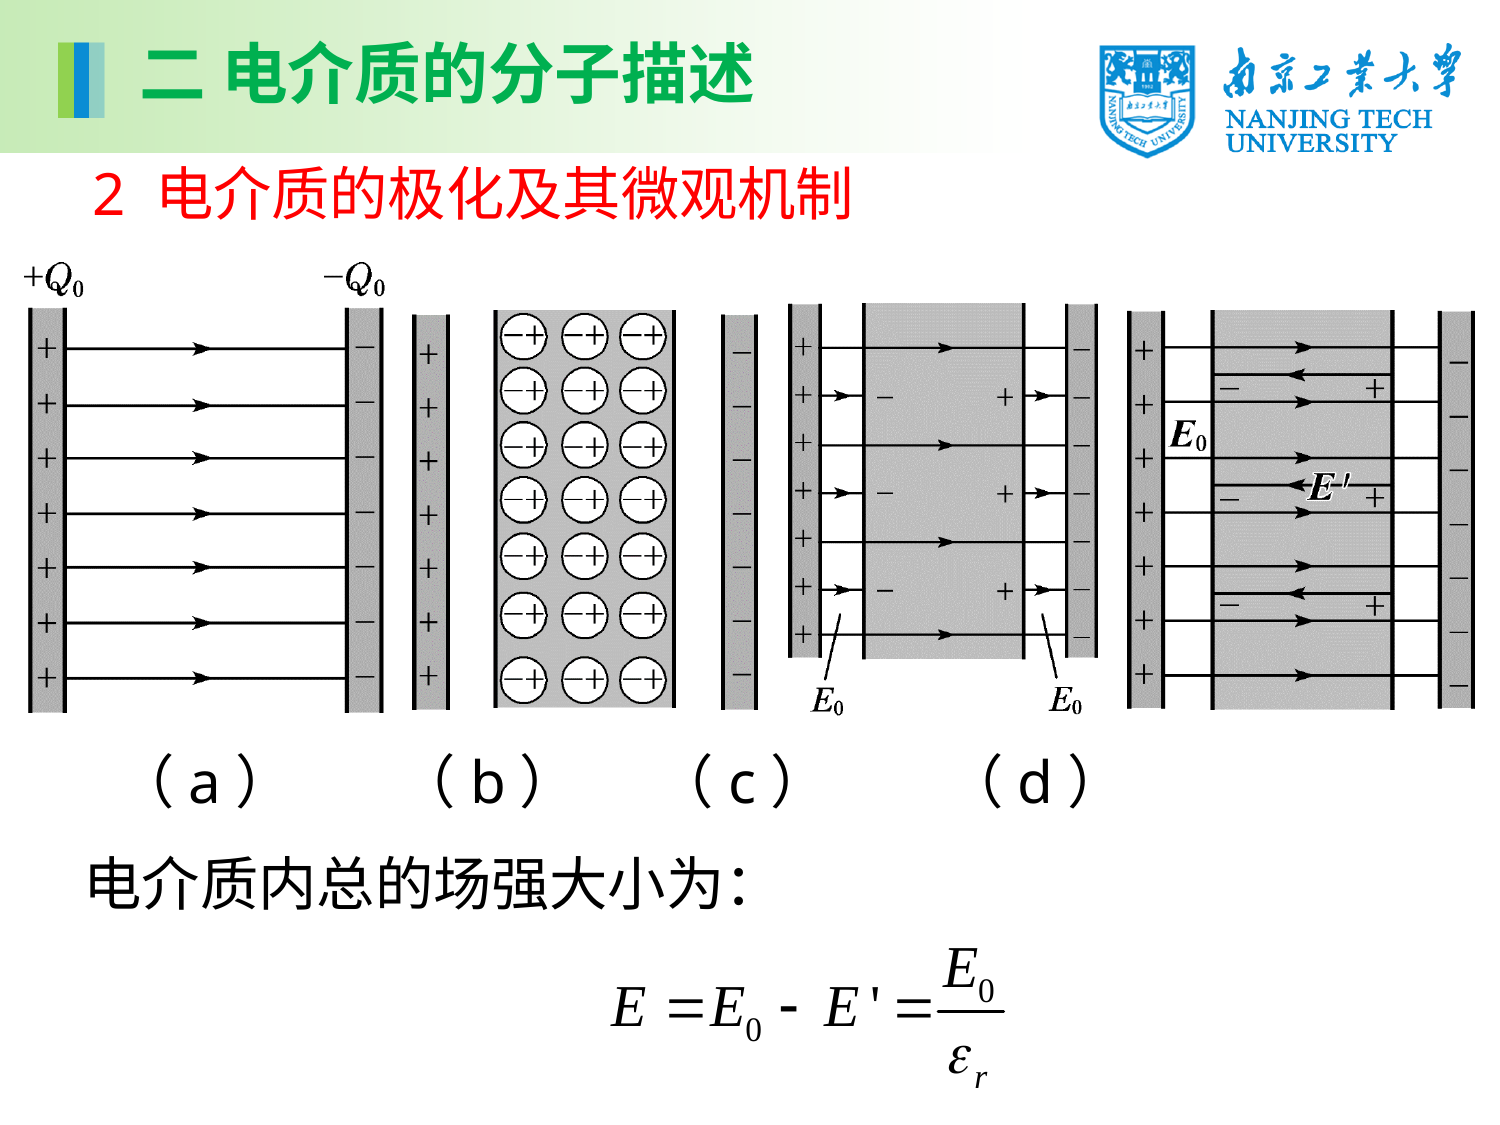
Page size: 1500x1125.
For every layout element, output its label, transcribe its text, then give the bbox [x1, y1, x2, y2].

text_box 电介质内总的场强大小为： [69, 839, 798, 925]
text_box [599, 929, 1019, 1101]
text_box 二 电介质的分子描述 [124, 24, 771, 120]
text_box （a） （b） （c） （d） [74, 737, 1413, 823]
text_box 2 电介质的极化及其微观机制 [62, 149, 1400, 235]
picture [0, 0, 1500, 1125]
